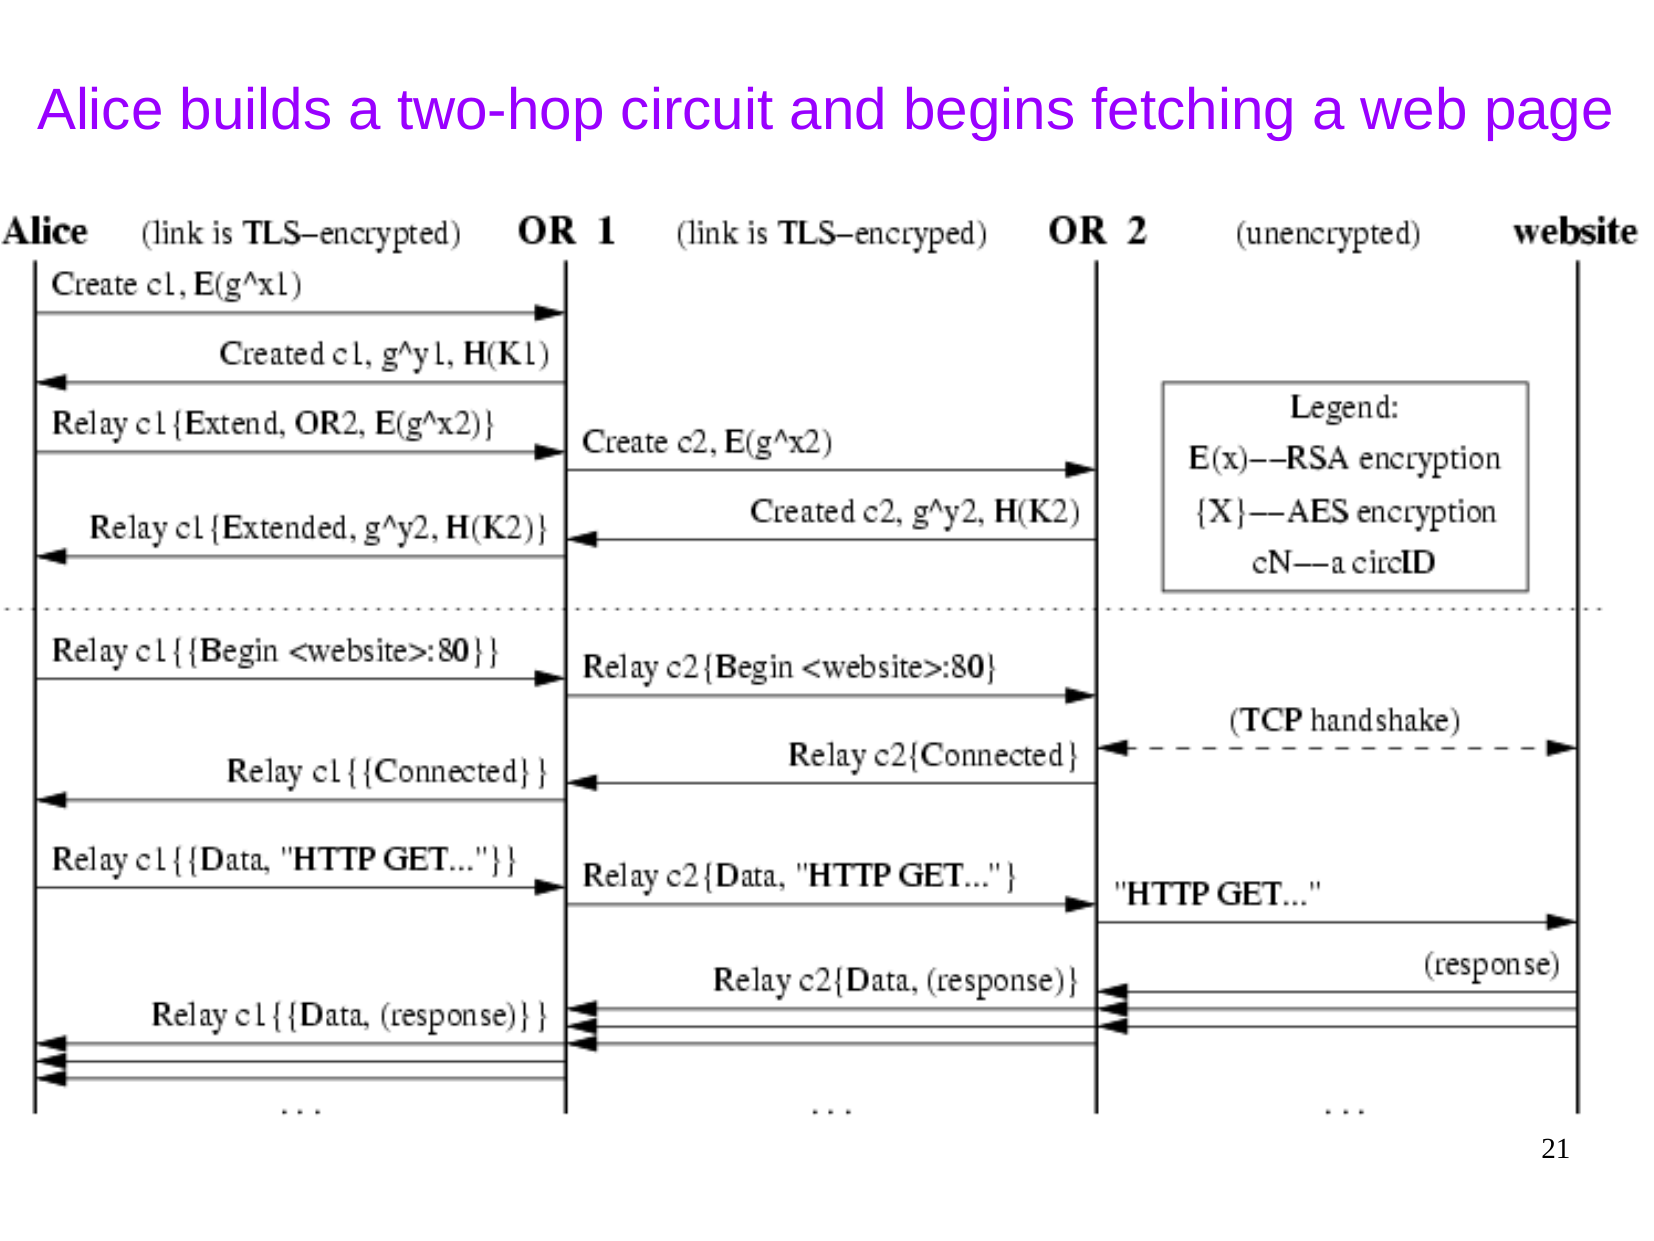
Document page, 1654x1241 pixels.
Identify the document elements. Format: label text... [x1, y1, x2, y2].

slide_number 21 [1185, 1129, 1571, 1216]
title Alice builds a two-hop circuit and begins fetching a web page [0, 0, 1654, 212]
picture [0, 212, 1654, 1119]
